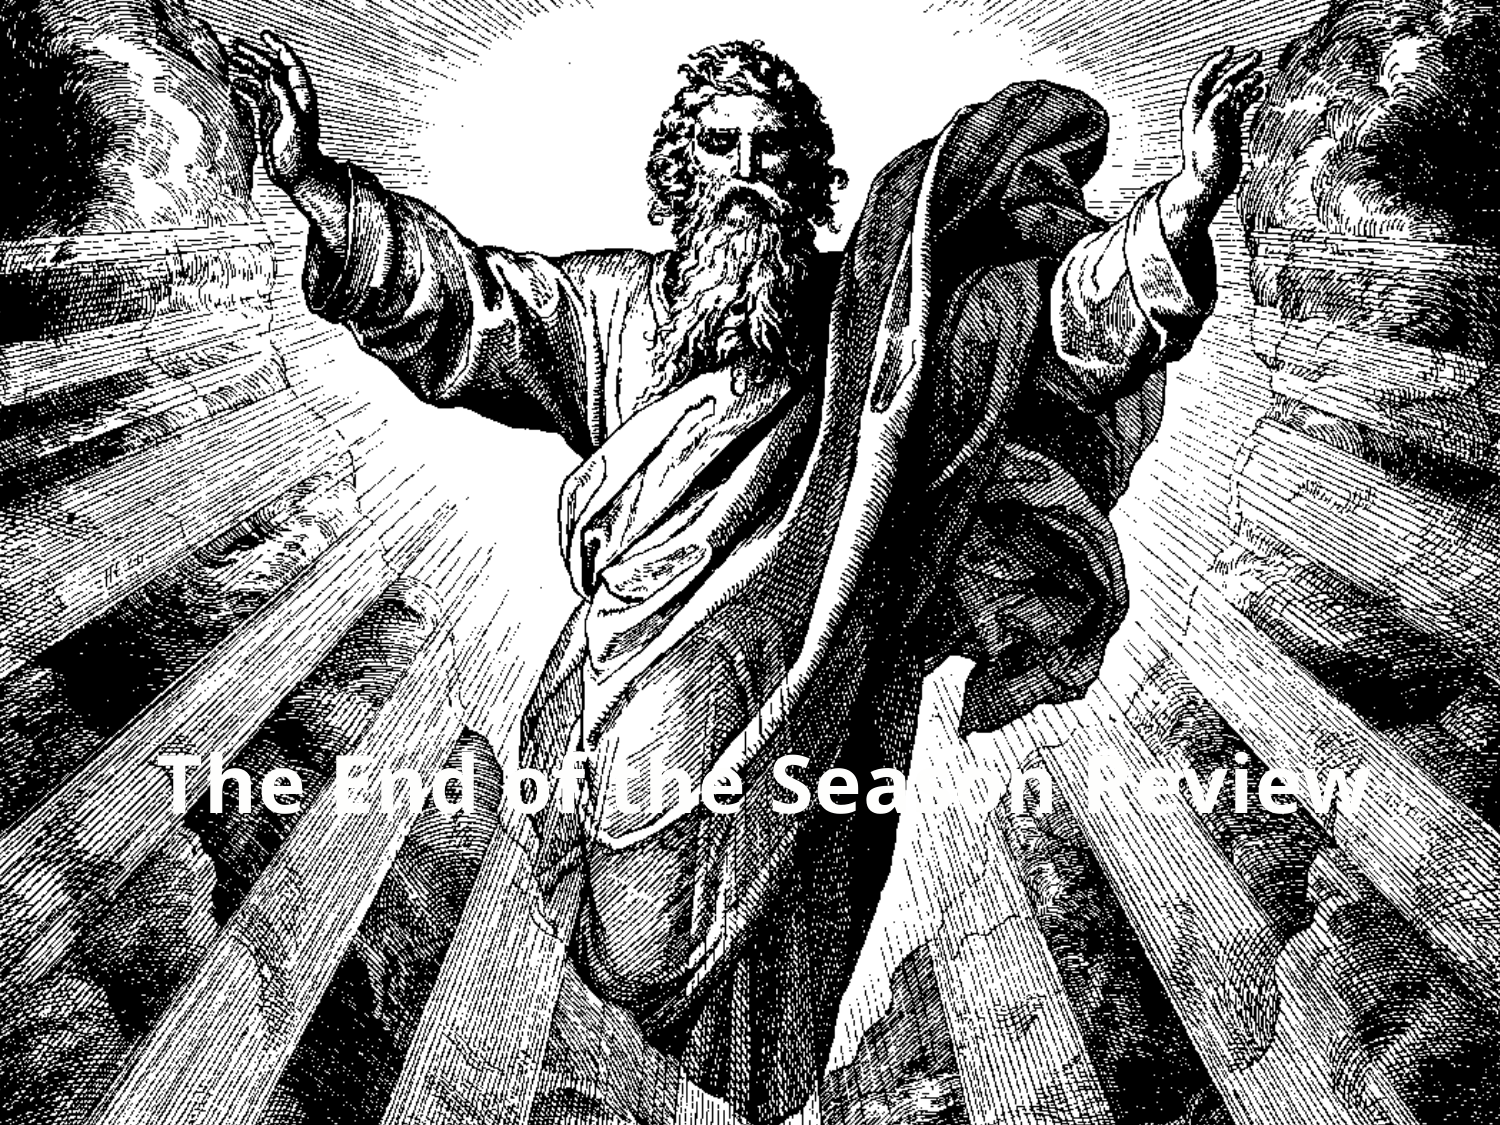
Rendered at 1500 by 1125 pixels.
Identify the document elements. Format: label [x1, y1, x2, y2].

list [0, 0, 1500, 1125]
